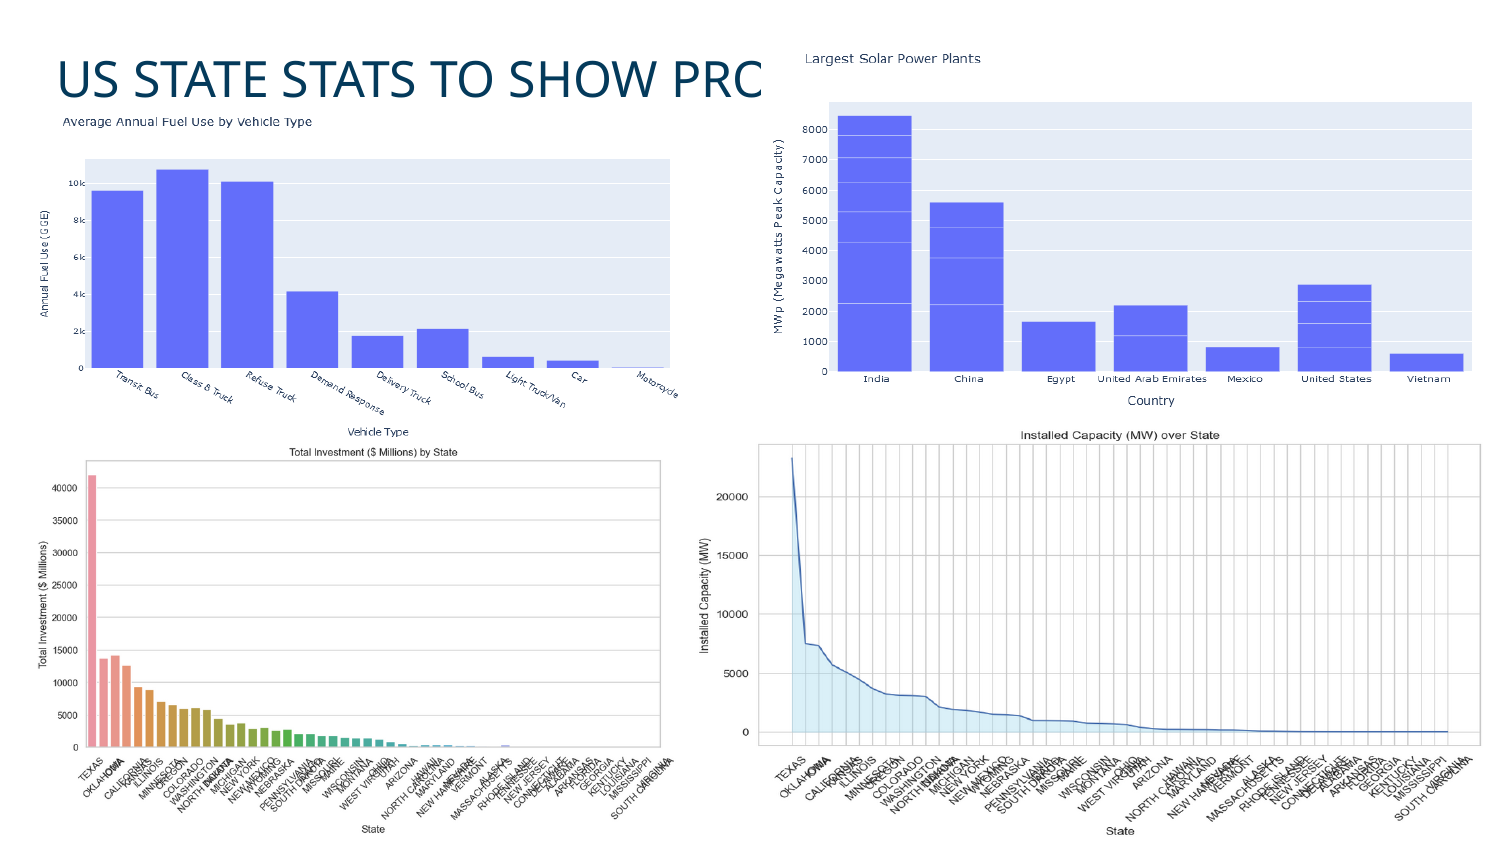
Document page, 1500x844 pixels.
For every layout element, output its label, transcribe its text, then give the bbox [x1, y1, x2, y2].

picture [761, 31, 1481, 408]
picture [29, 102, 1490, 843]
title US STATE STATS TO SHOW PROBLEMS [41, 32, 759, 126]
